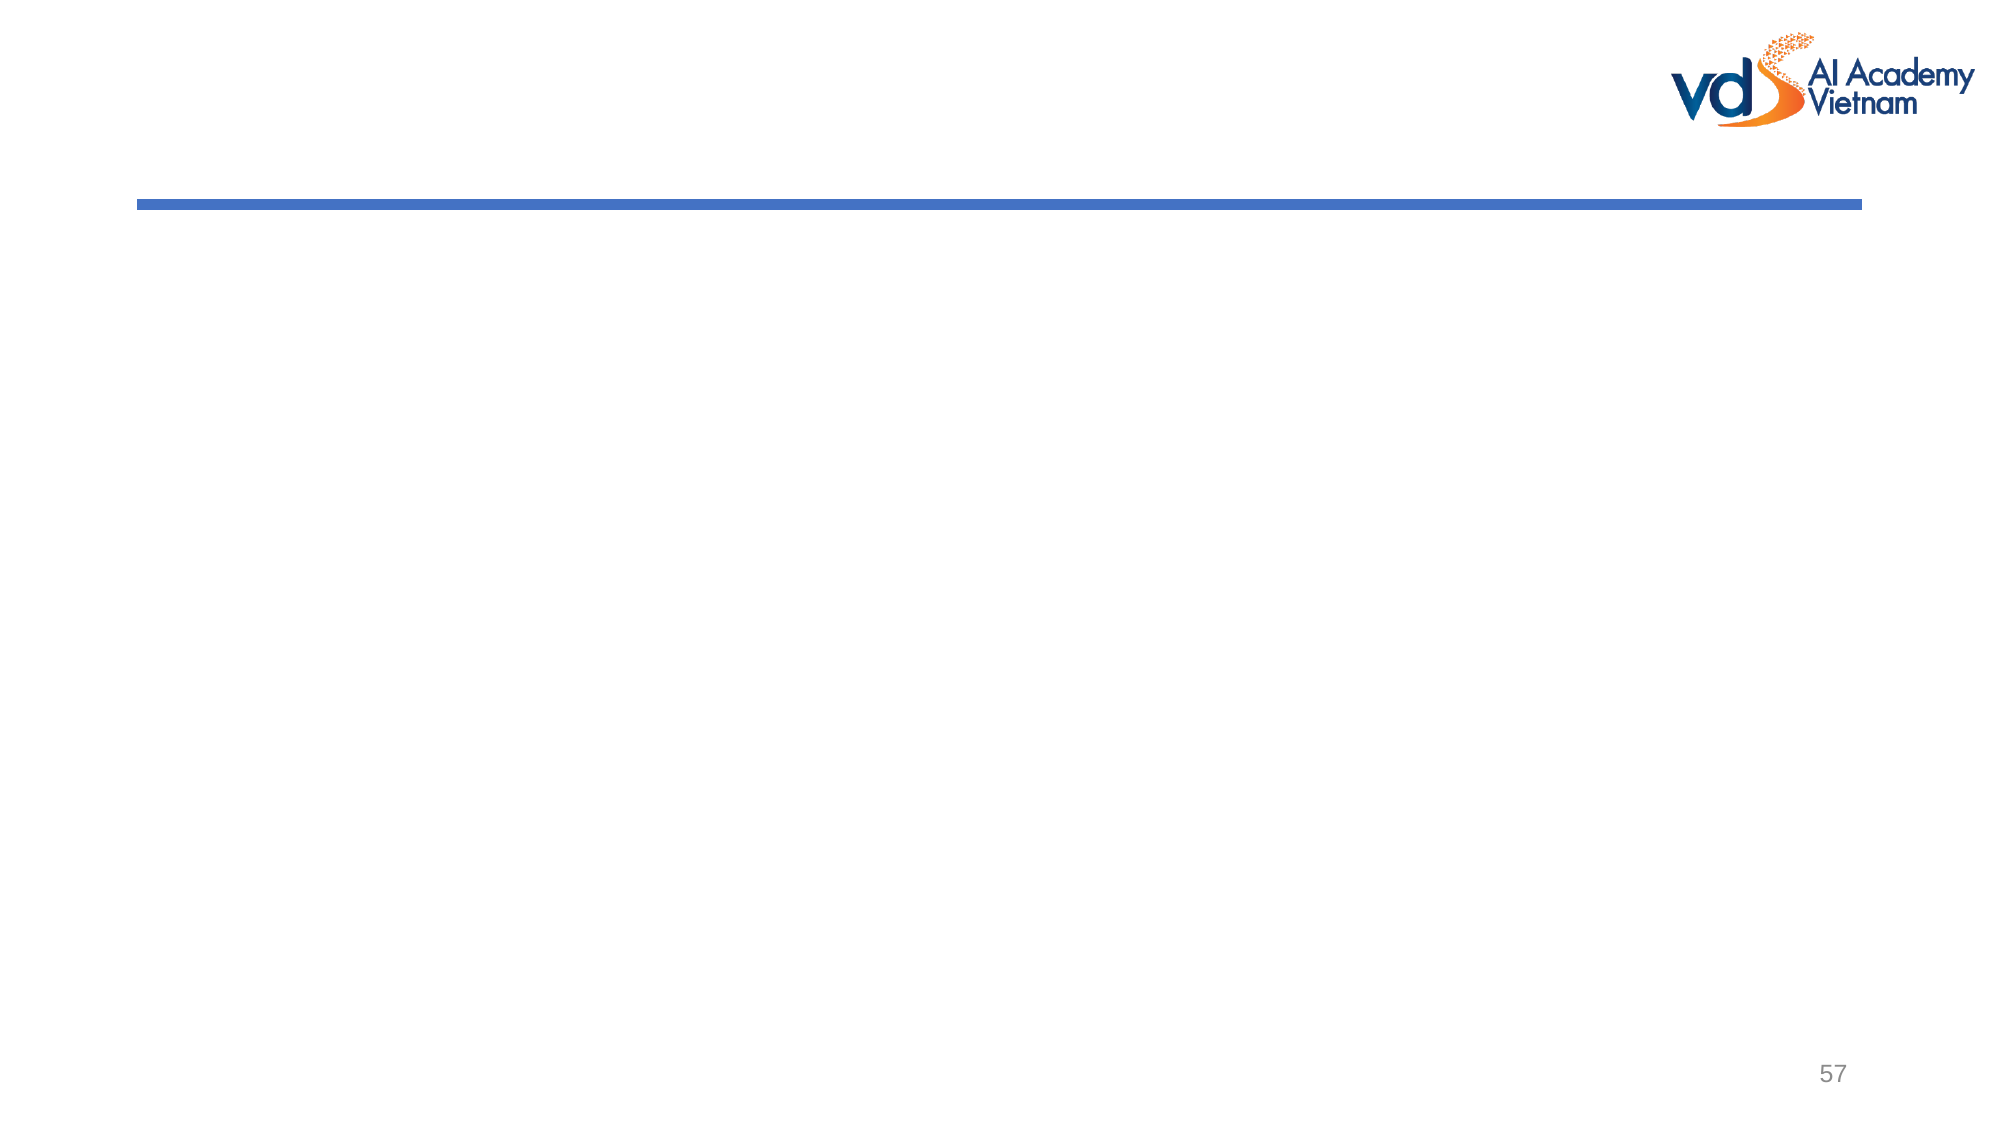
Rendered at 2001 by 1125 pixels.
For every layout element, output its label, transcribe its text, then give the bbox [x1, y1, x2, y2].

slide_number 57 [1412, 1042, 1863, 1103]
picture [1671, 32, 1975, 127]
